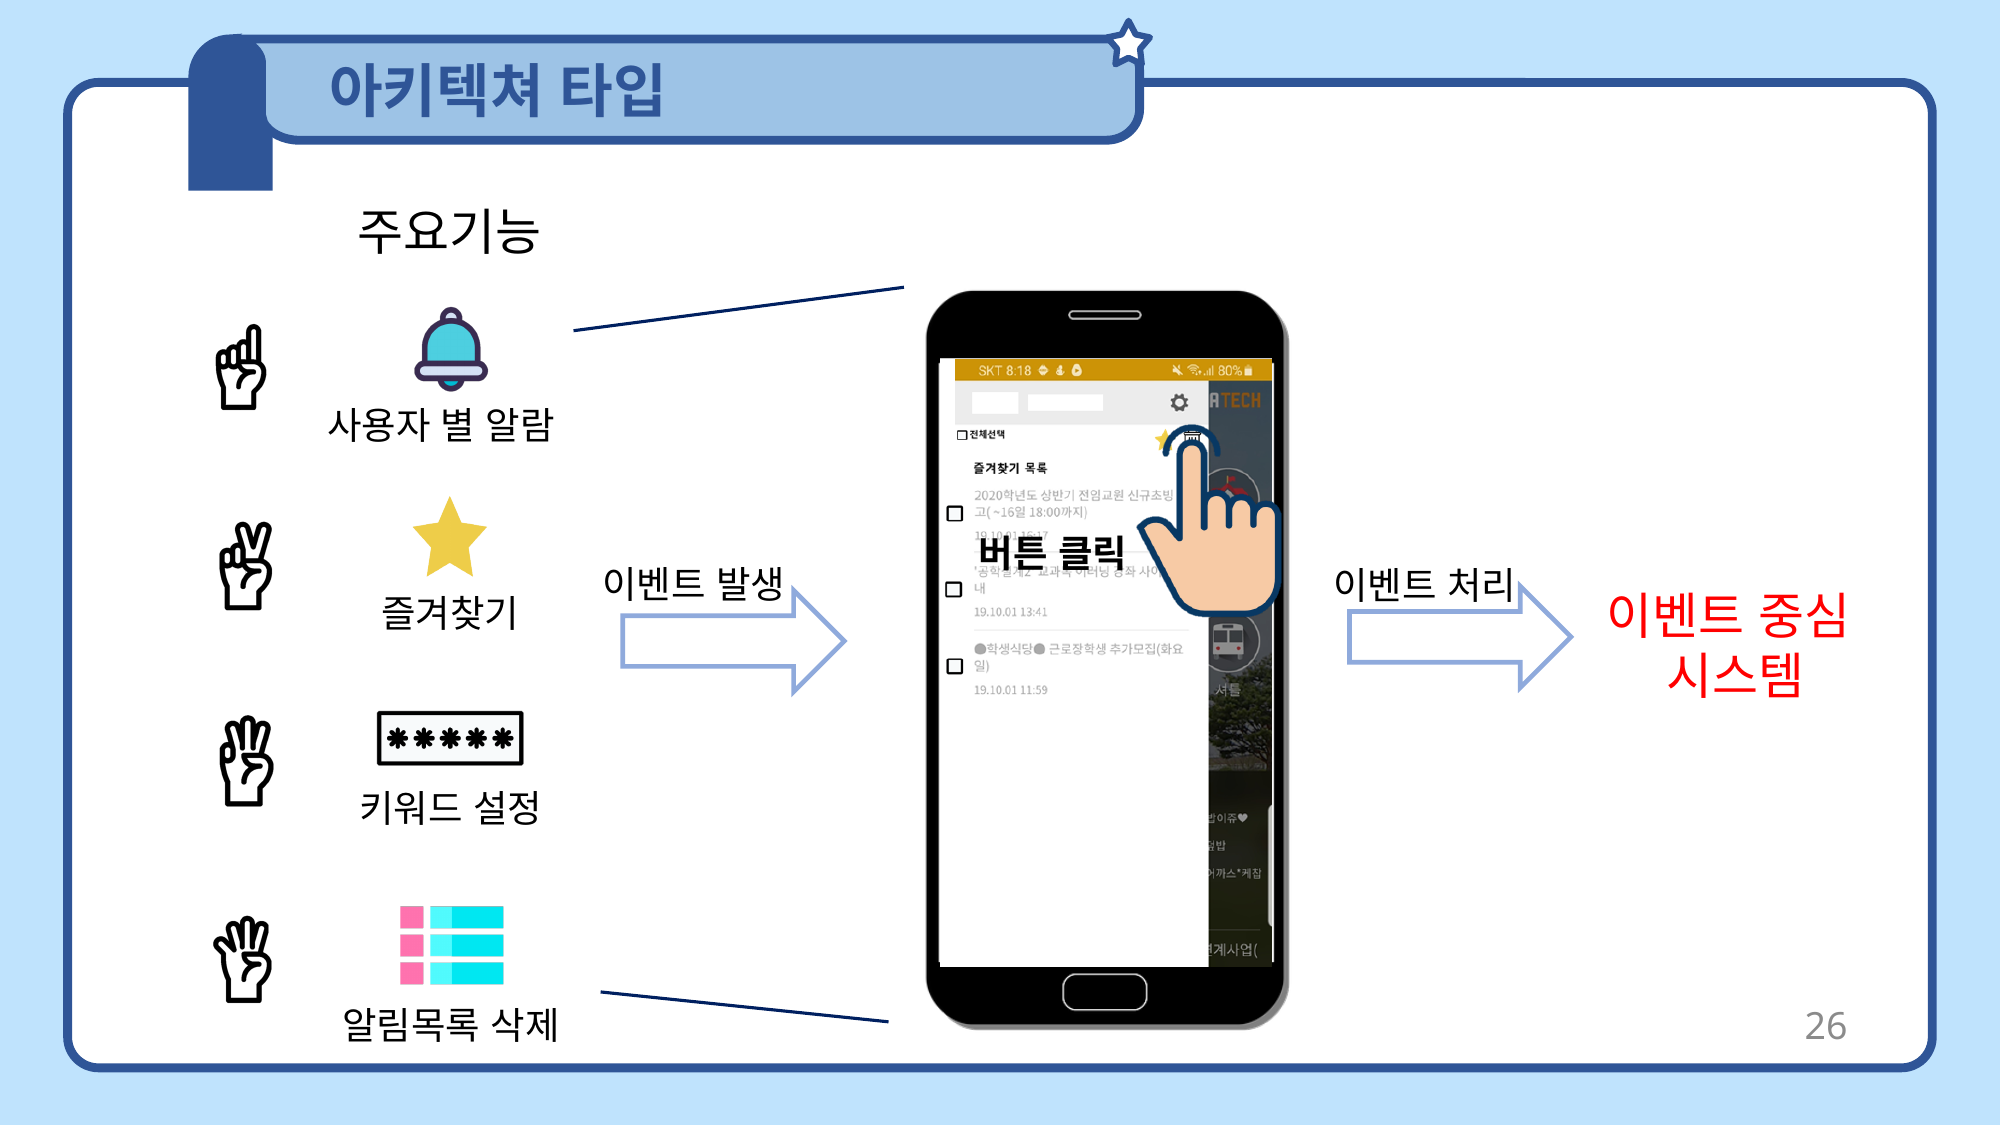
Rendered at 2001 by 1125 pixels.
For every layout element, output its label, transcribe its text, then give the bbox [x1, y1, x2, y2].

text_box [66, 81, 1934, 1069]
text_box [1106, 19, 1151, 66]
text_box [286, 489, 615, 644]
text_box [600, 991, 889, 1022]
picture [210, 913, 275, 1008]
slide_number 26 [1412, 997, 1863, 1058]
text_box 아키텍쳐 타입 [238, 37, 1141, 142]
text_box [266, 304, 616, 456]
text_box 이벤트 발생 [615, 553, 814, 614]
text_box 주요기능 [275, 193, 624, 269]
text_box [621, 609, 817, 695]
picture [209, 320, 271, 415]
text_box [191, 37, 270, 188]
text_box 이벤트 중심 시스템 [1580, 577, 1890, 713]
picture [216, 519, 277, 615]
text_box 키워드 설정 [313, 778, 589, 838]
picture [373, 706, 529, 771]
picture [215, 713, 278, 810]
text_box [573, 287, 904, 331]
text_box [817, 244, 1393, 1070]
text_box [287, 901, 615, 1055]
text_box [1305, 554, 1571, 688]
